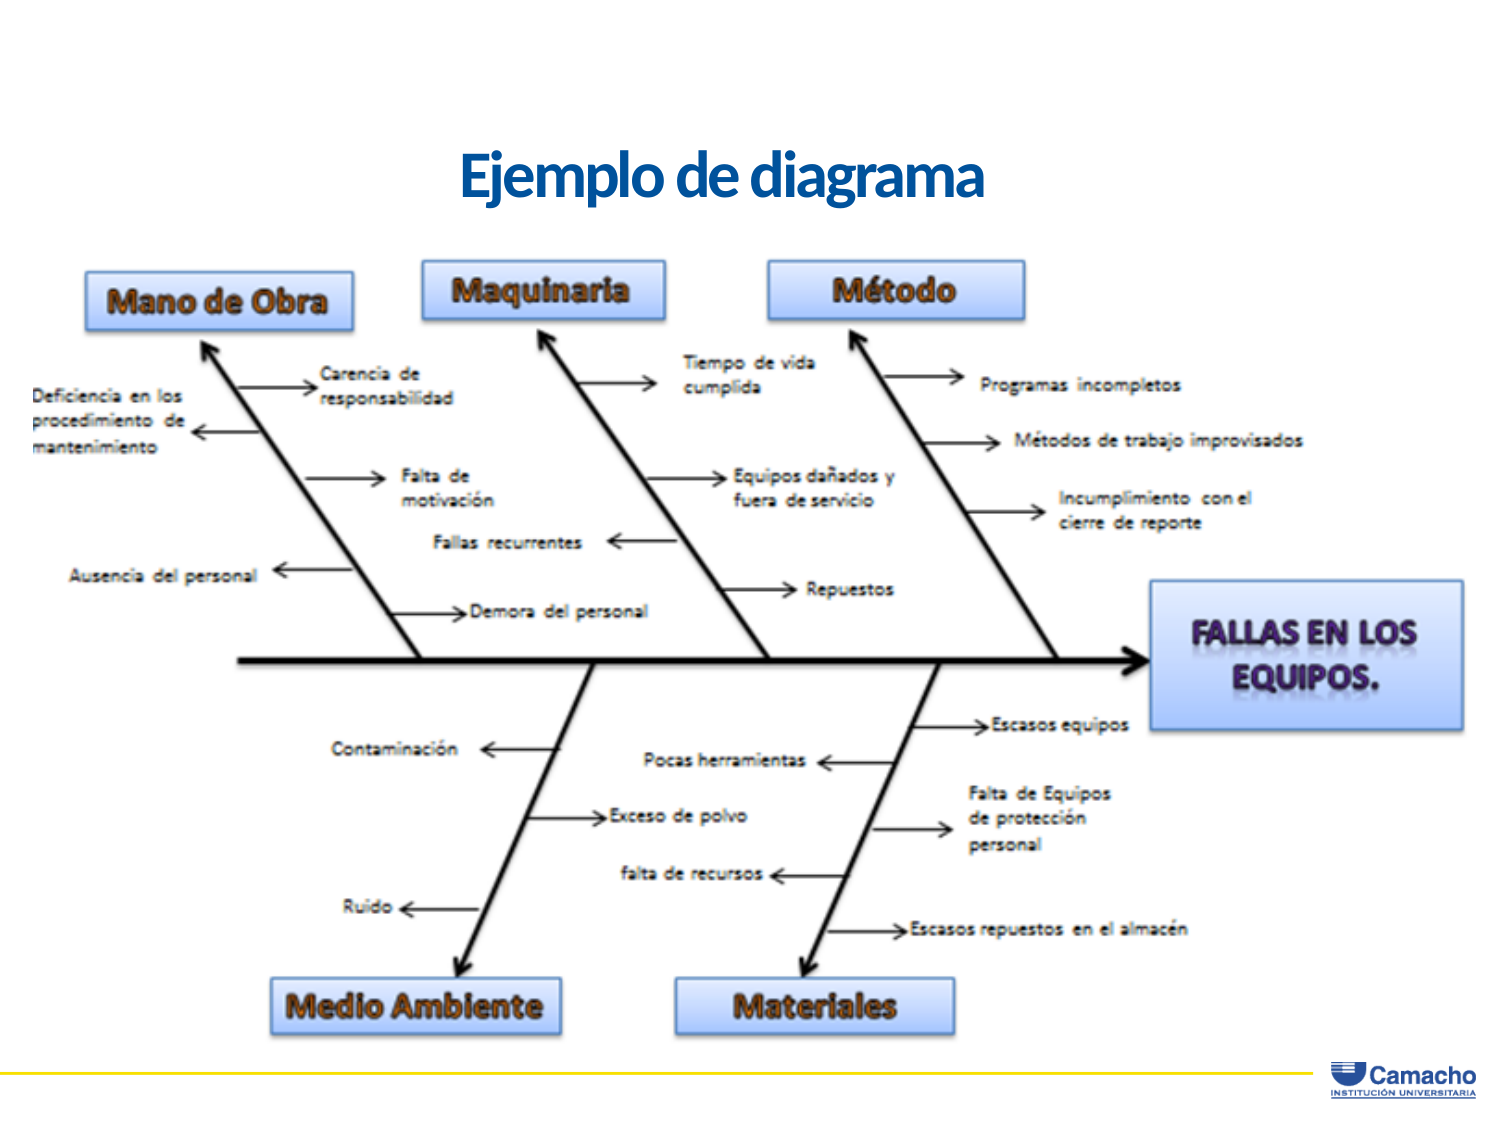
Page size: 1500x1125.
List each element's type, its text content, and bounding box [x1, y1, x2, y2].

picture [0, 0, 1500, 1125]
title Ejemplo de diagrama [345, 106, 1102, 225]
